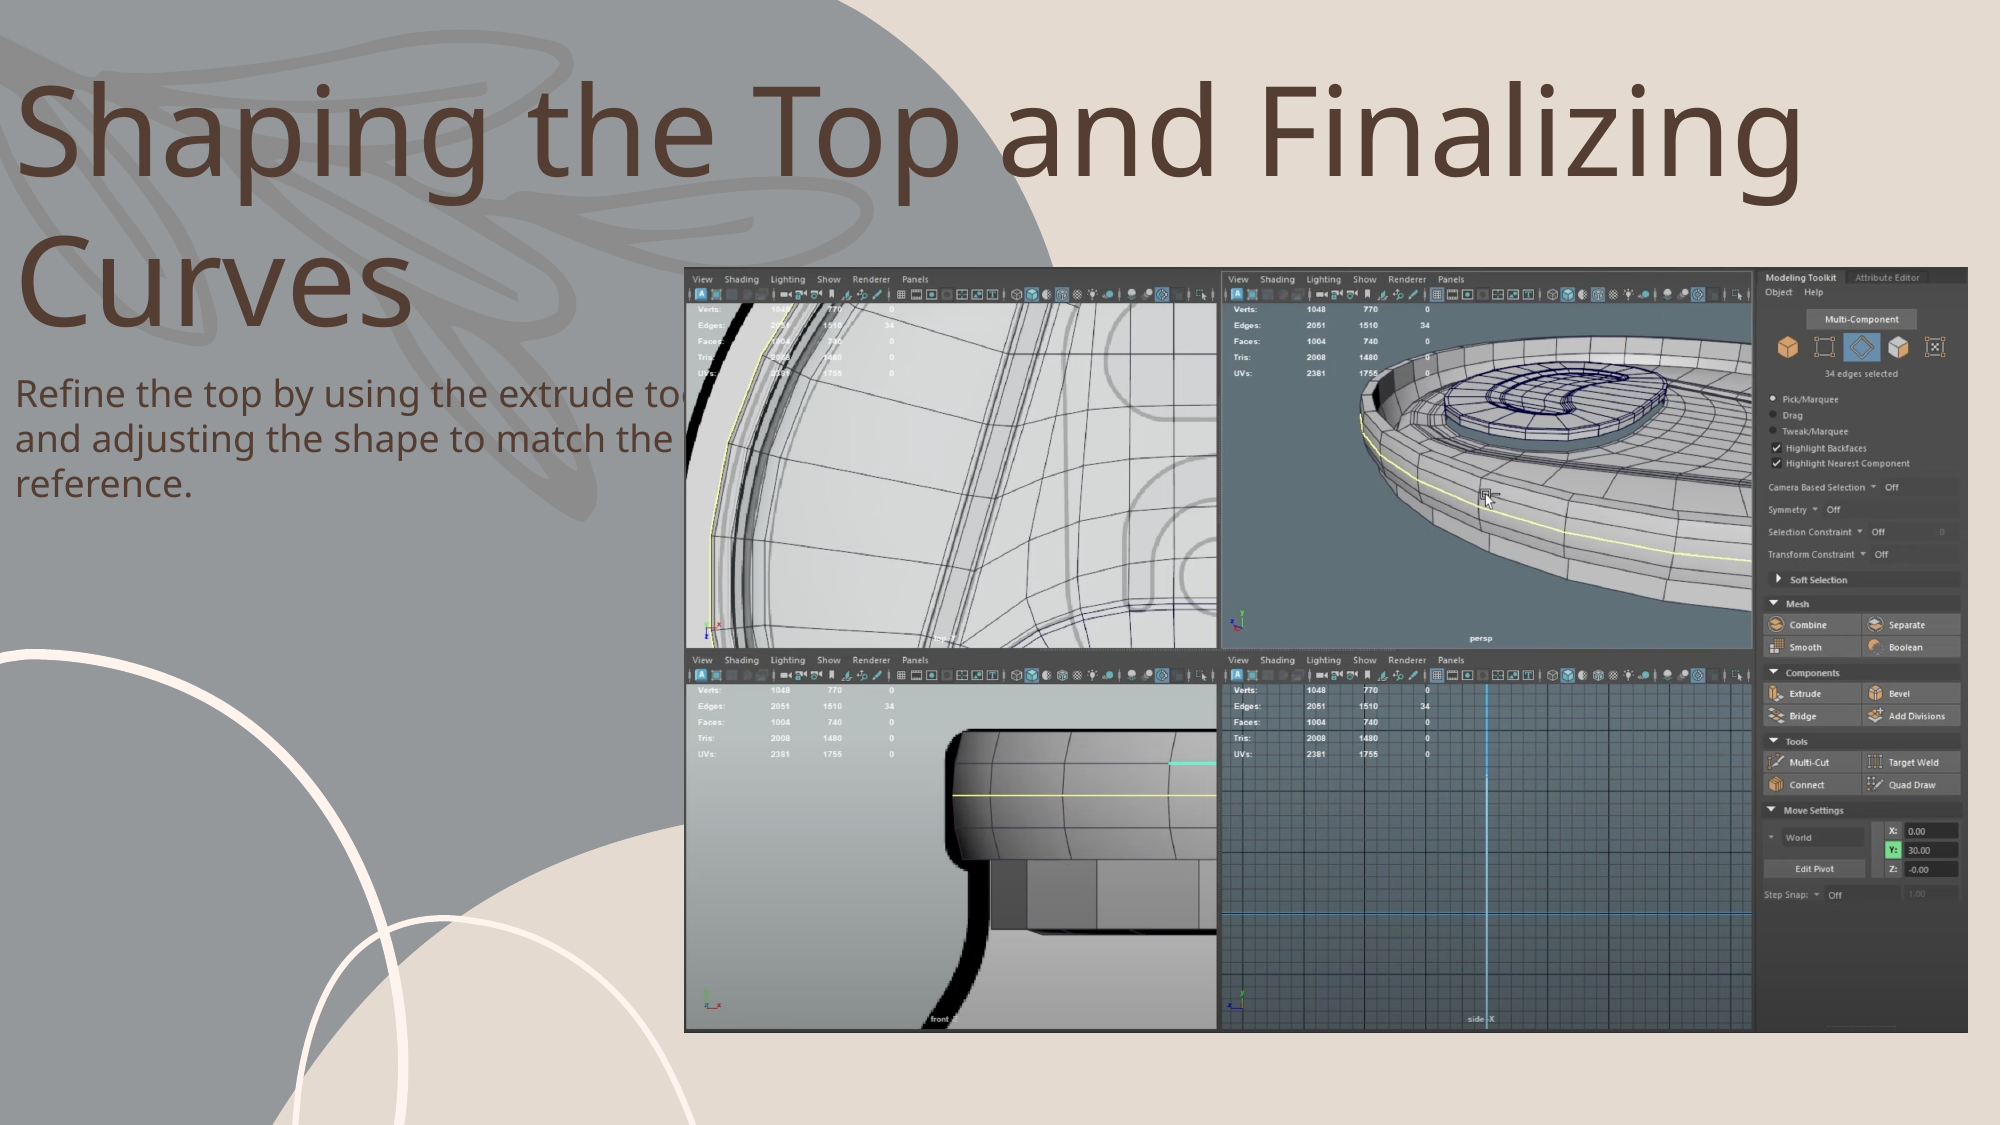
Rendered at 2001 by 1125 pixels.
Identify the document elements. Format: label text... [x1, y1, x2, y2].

text_box Refine the top by using the extrude tool and adjusting the shape to match the reference. [0, 362, 684, 513]
text_box Shaping the Top and Finalizing Curves [0, 44, 1886, 360]
picture [684, 267, 1968, 1033]
